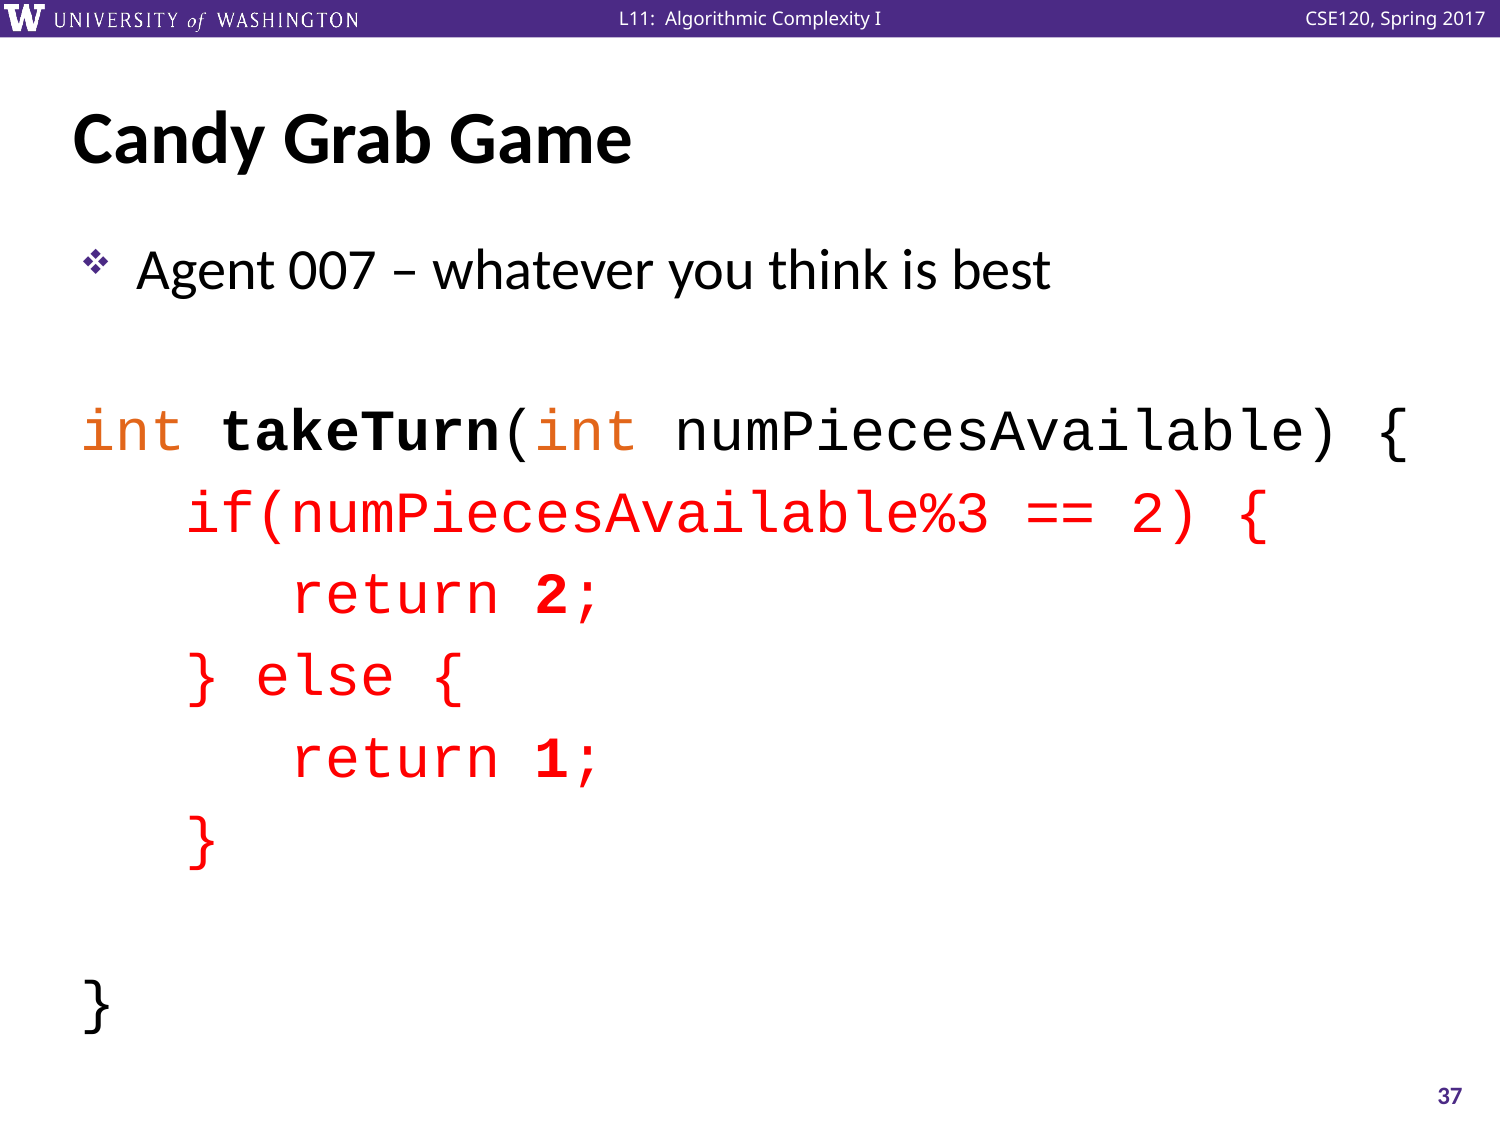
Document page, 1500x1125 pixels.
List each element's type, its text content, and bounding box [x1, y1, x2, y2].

picture [4, 4, 358, 32]
list Agent 007 – whatever you think is best int takeTurn(int numPiecesAvailable) { if(numPiecesAvailable%3 == 2) { return 2; } else { return 1; } } [64, 223, 1438, 1040]
title Candy Grab Game [58, 71, 1438, 197]
slide_number 37 [1400, 1065, 1500, 1125]
